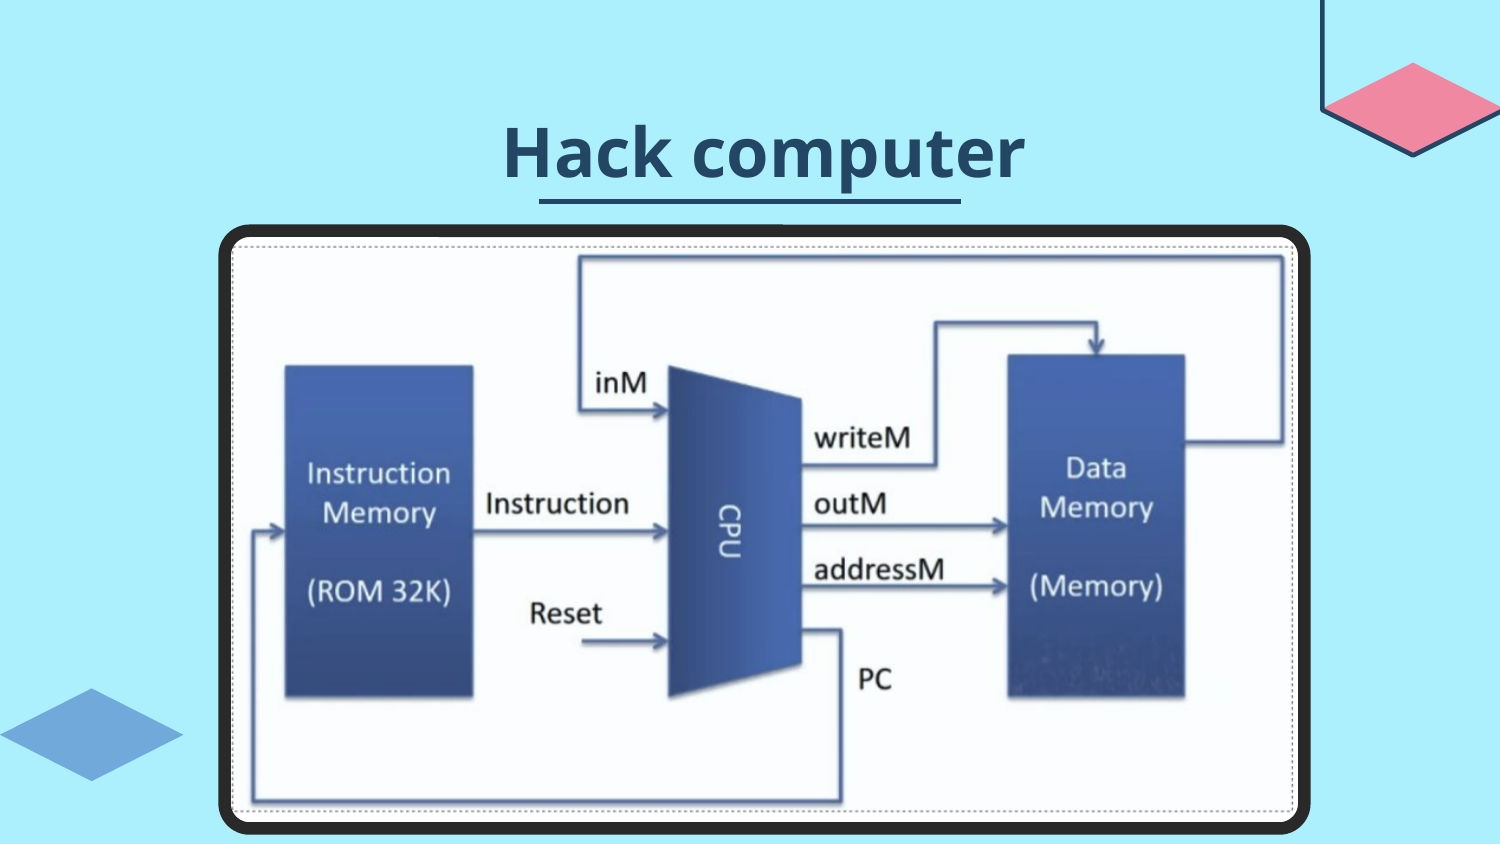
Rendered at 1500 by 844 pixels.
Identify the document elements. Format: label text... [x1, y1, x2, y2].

picture [224, 230, 1305, 829]
title Hack computer [470, 107, 1059, 207]
